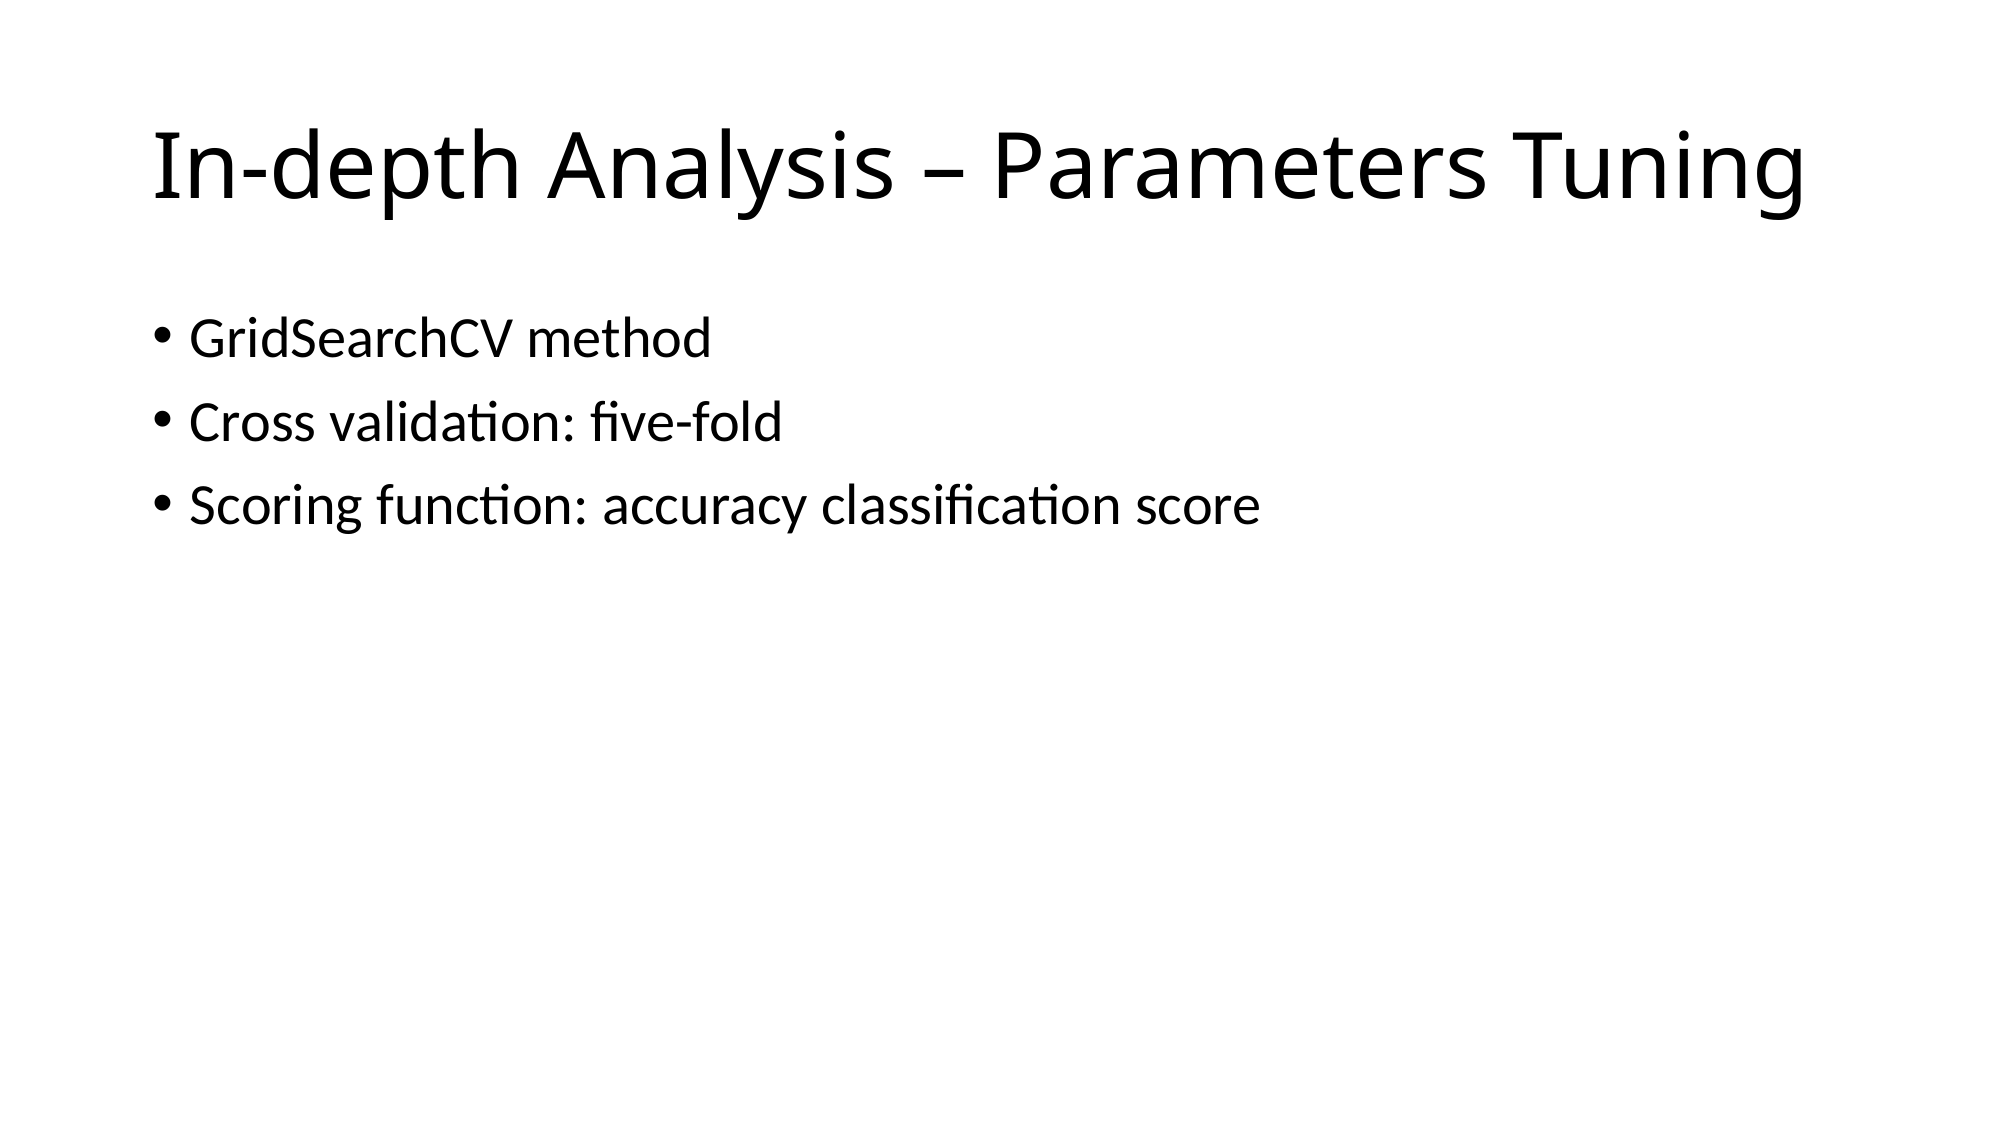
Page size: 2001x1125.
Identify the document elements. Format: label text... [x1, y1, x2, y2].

list GridSearchCV method Cross validation: five-fold Scoring function: accuracy classification score [137, 299, 1863, 1014]
title In-depth Analysis – Parameters Tuning [137, 59, 1863, 278]
